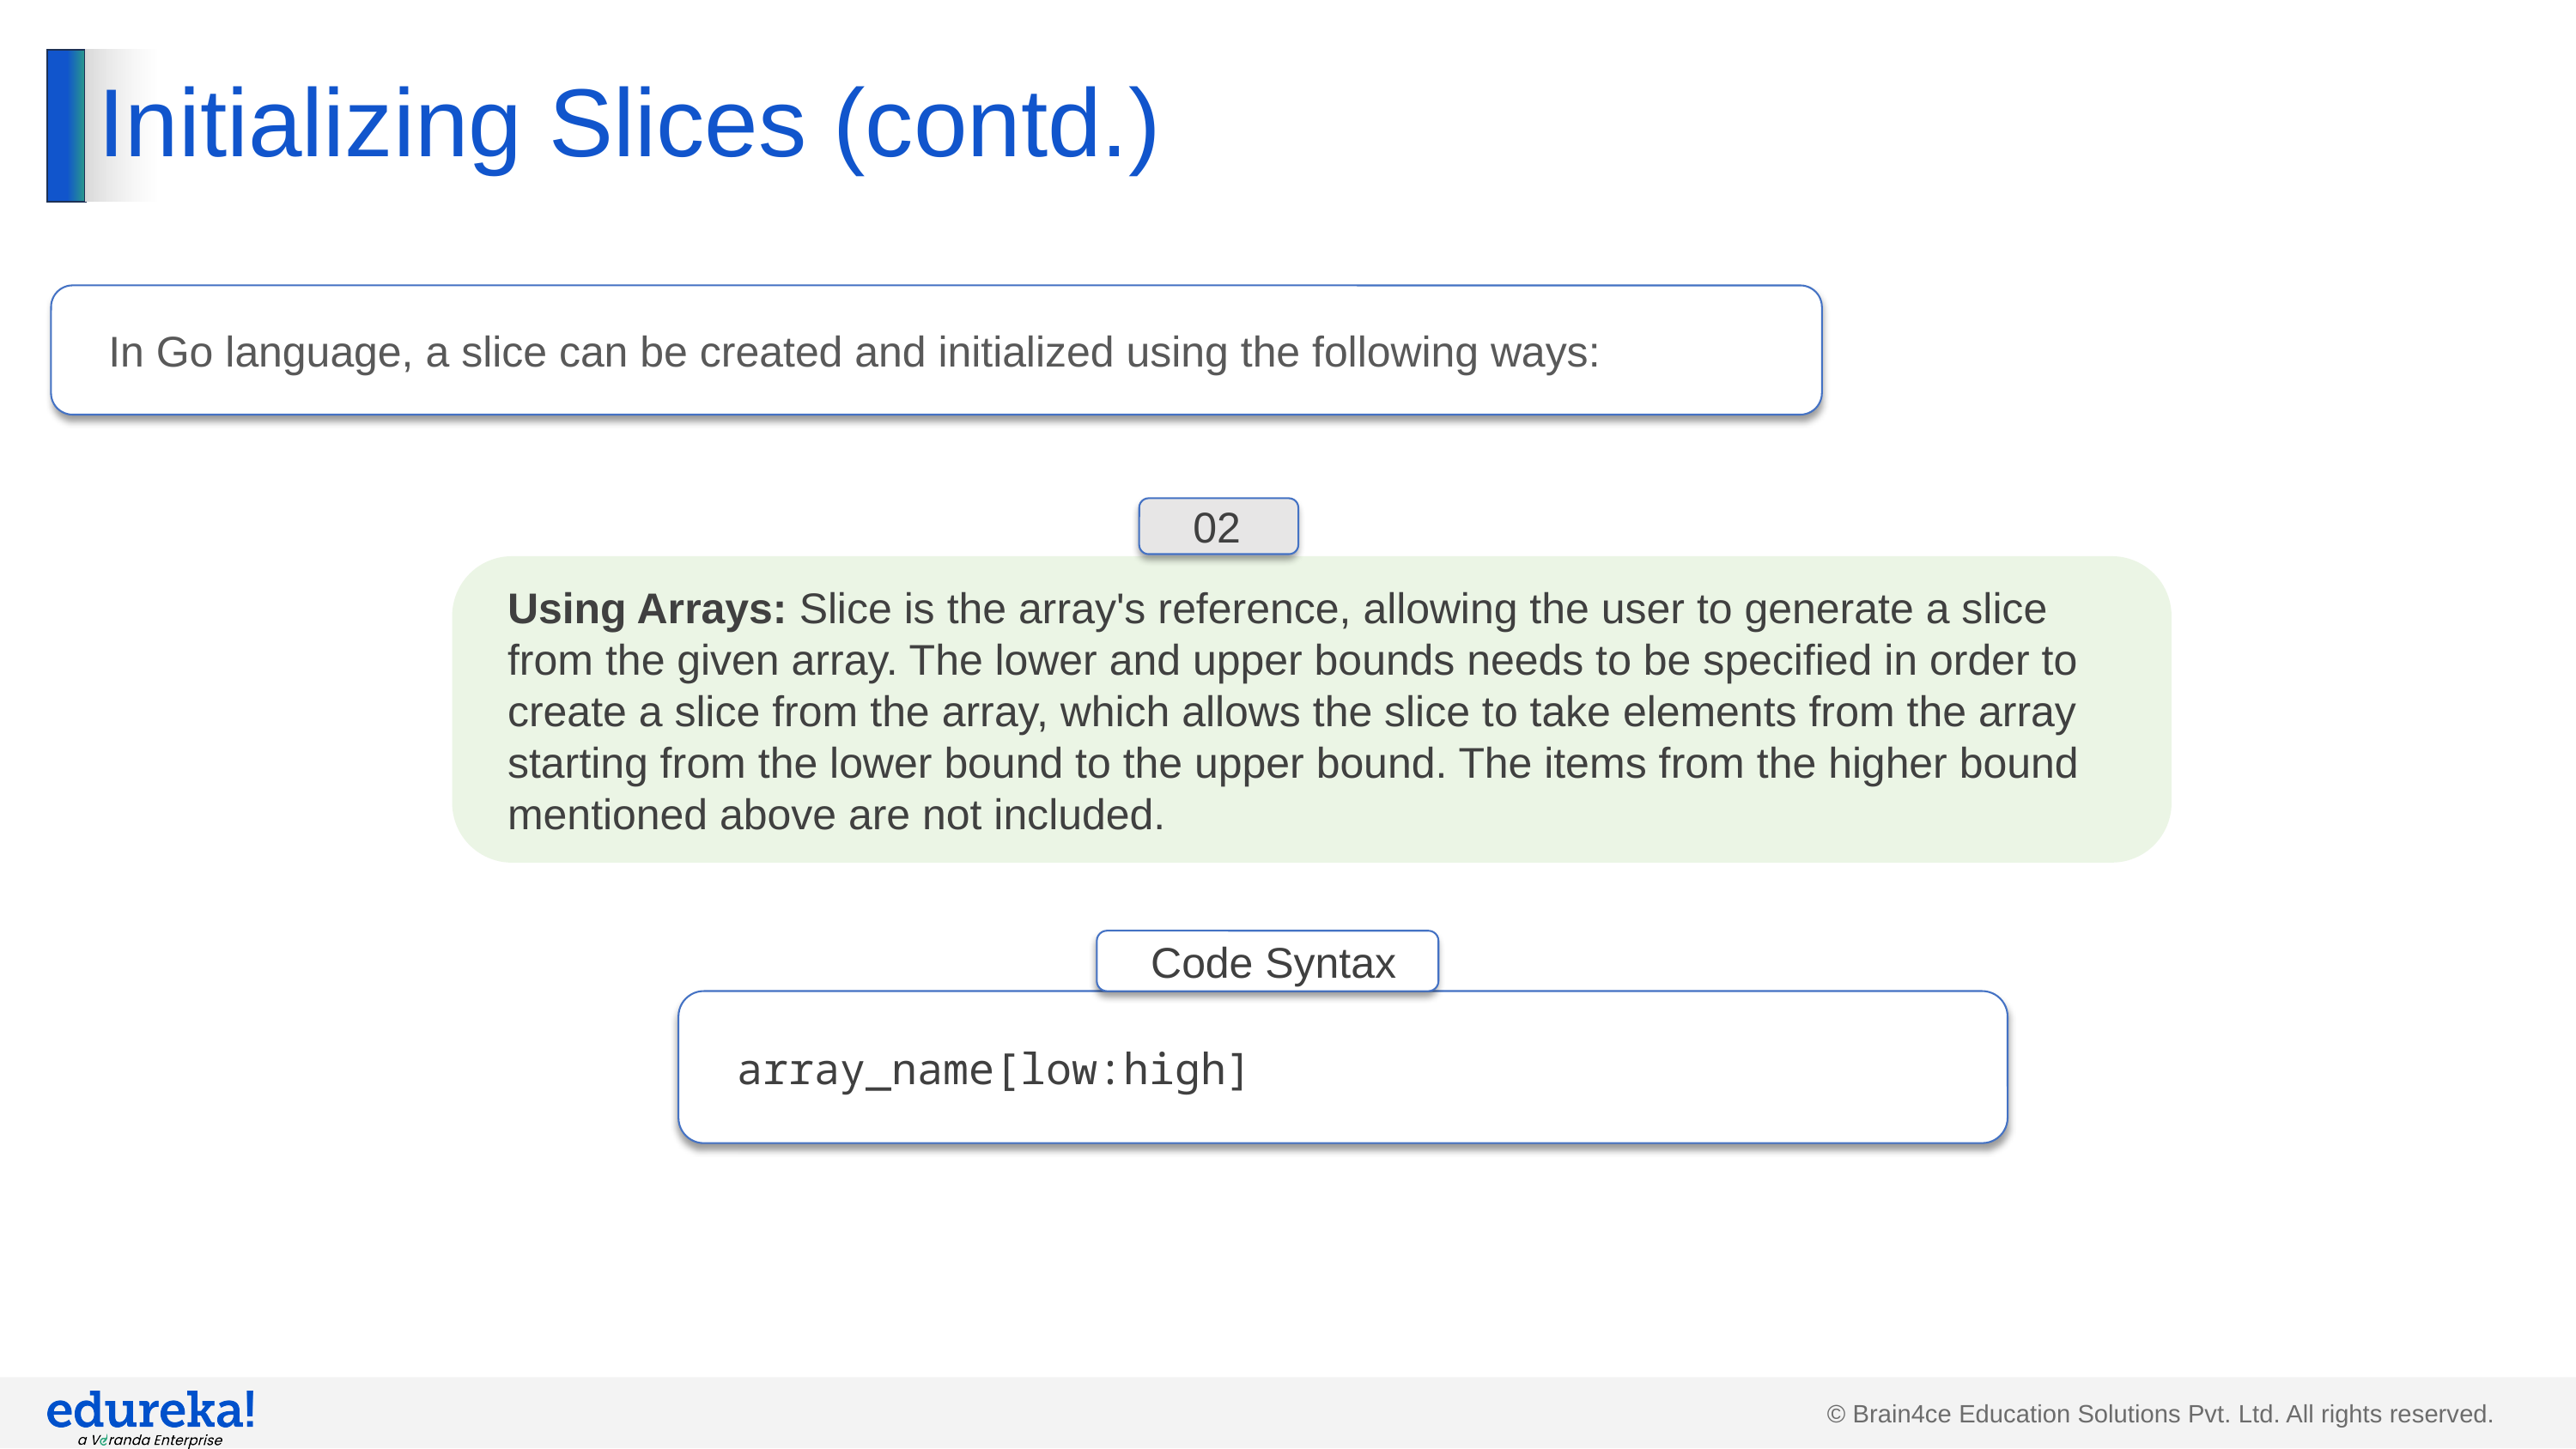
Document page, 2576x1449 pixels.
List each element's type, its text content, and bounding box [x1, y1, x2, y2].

text_box In Go language, a slice can be created and initialized using the following ways: [51, 285, 1822, 415]
text_box array_name[low:high] [678, 991, 2008, 1143]
text_box 02 [1139, 498, 1299, 555]
picture [47, 1391, 253, 1449]
title Initializing Slices (contd.) [85, 49, 2491, 202]
text_box Code Syntax [1097, 931, 1439, 991]
text_box Using Arrays: Slice is the array's reference, allowing the user to generate a slice from the given array. The lower and upper bounds needs to be specified in order to create a slice from the array, which allows the slice to take elements from the array starting from the lower bound to the upper bound. The items from the higher bound mentioned above are not included. [452, 555, 2172, 863]
